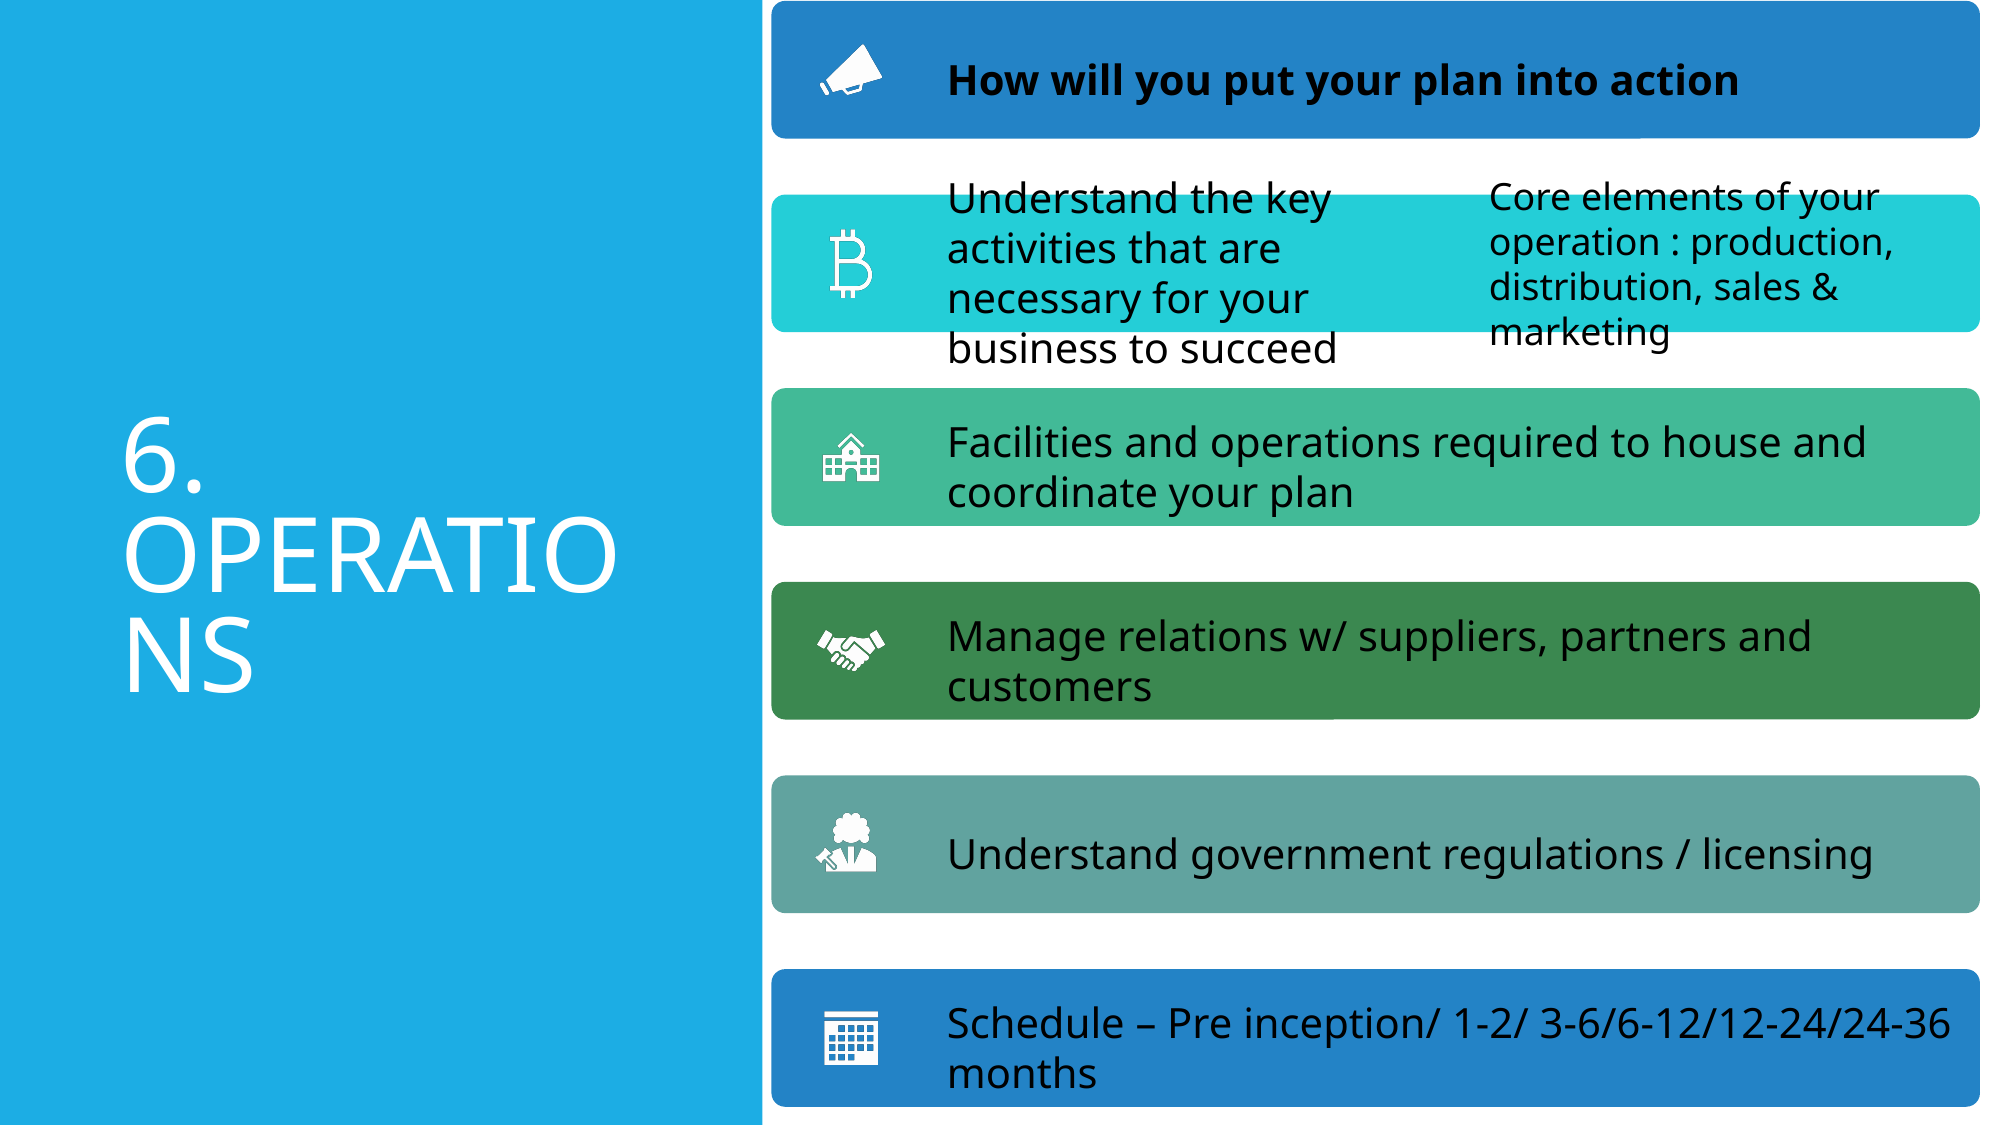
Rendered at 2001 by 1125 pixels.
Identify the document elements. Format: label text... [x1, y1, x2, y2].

title 6. OPERATIONS [105, 105, 666, 1020]
text_box [0, 0, 763, 1125]
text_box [771, 0, 1981, 1125]
